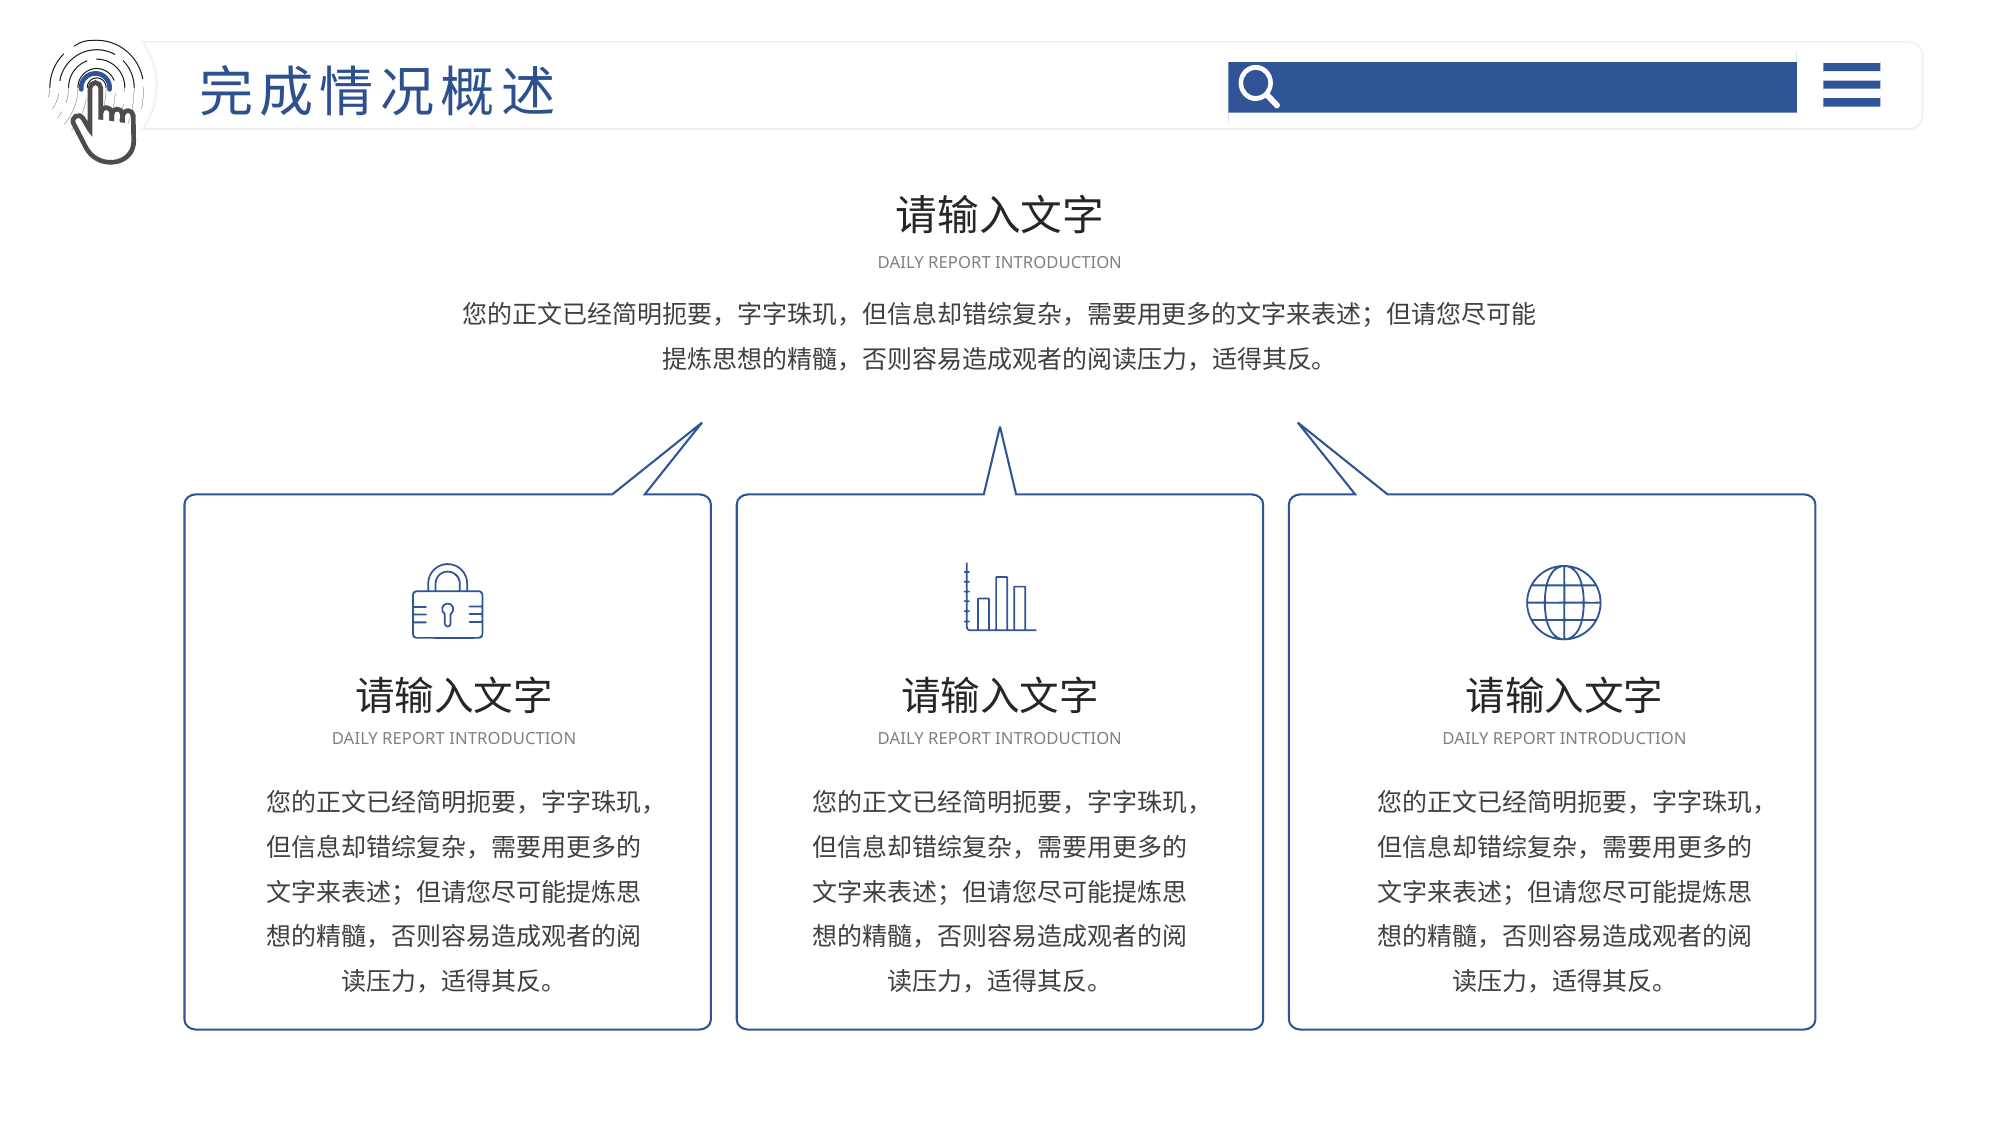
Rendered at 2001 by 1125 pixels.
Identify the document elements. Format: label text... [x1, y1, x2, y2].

text_box [1287, 421, 1817, 1031]
text_box [183, 421, 712, 1031]
text_box [735, 426, 1265, 1031]
text_box DAILY REPORT INTRODUCTION [825, 244, 1175, 276]
text_box [963, 562, 1037, 632]
text_box 请输入文字 [813, 182, 1187, 246]
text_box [69, 69, 138, 166]
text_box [412, 563, 484, 639]
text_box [1360, 663, 1770, 1003]
text_box [1526, 565, 1602, 641]
text_box 完成情况概述 [184, 49, 732, 130]
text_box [795, 663, 1205, 1003]
text_box [146, 40, 1924, 131]
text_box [249, 663, 659, 1003]
text_box 您的正文已经简明扼要，字字珠玑，但信息却错综复杂，需要用更多的文字来表述；但请您尽可能提炼思想的精髓，否则容易造成观者的阅读压力，适得其反。 [436, 276, 1564, 381]
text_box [1226, 60, 1882, 135]
picture [45, 36, 146, 140]
